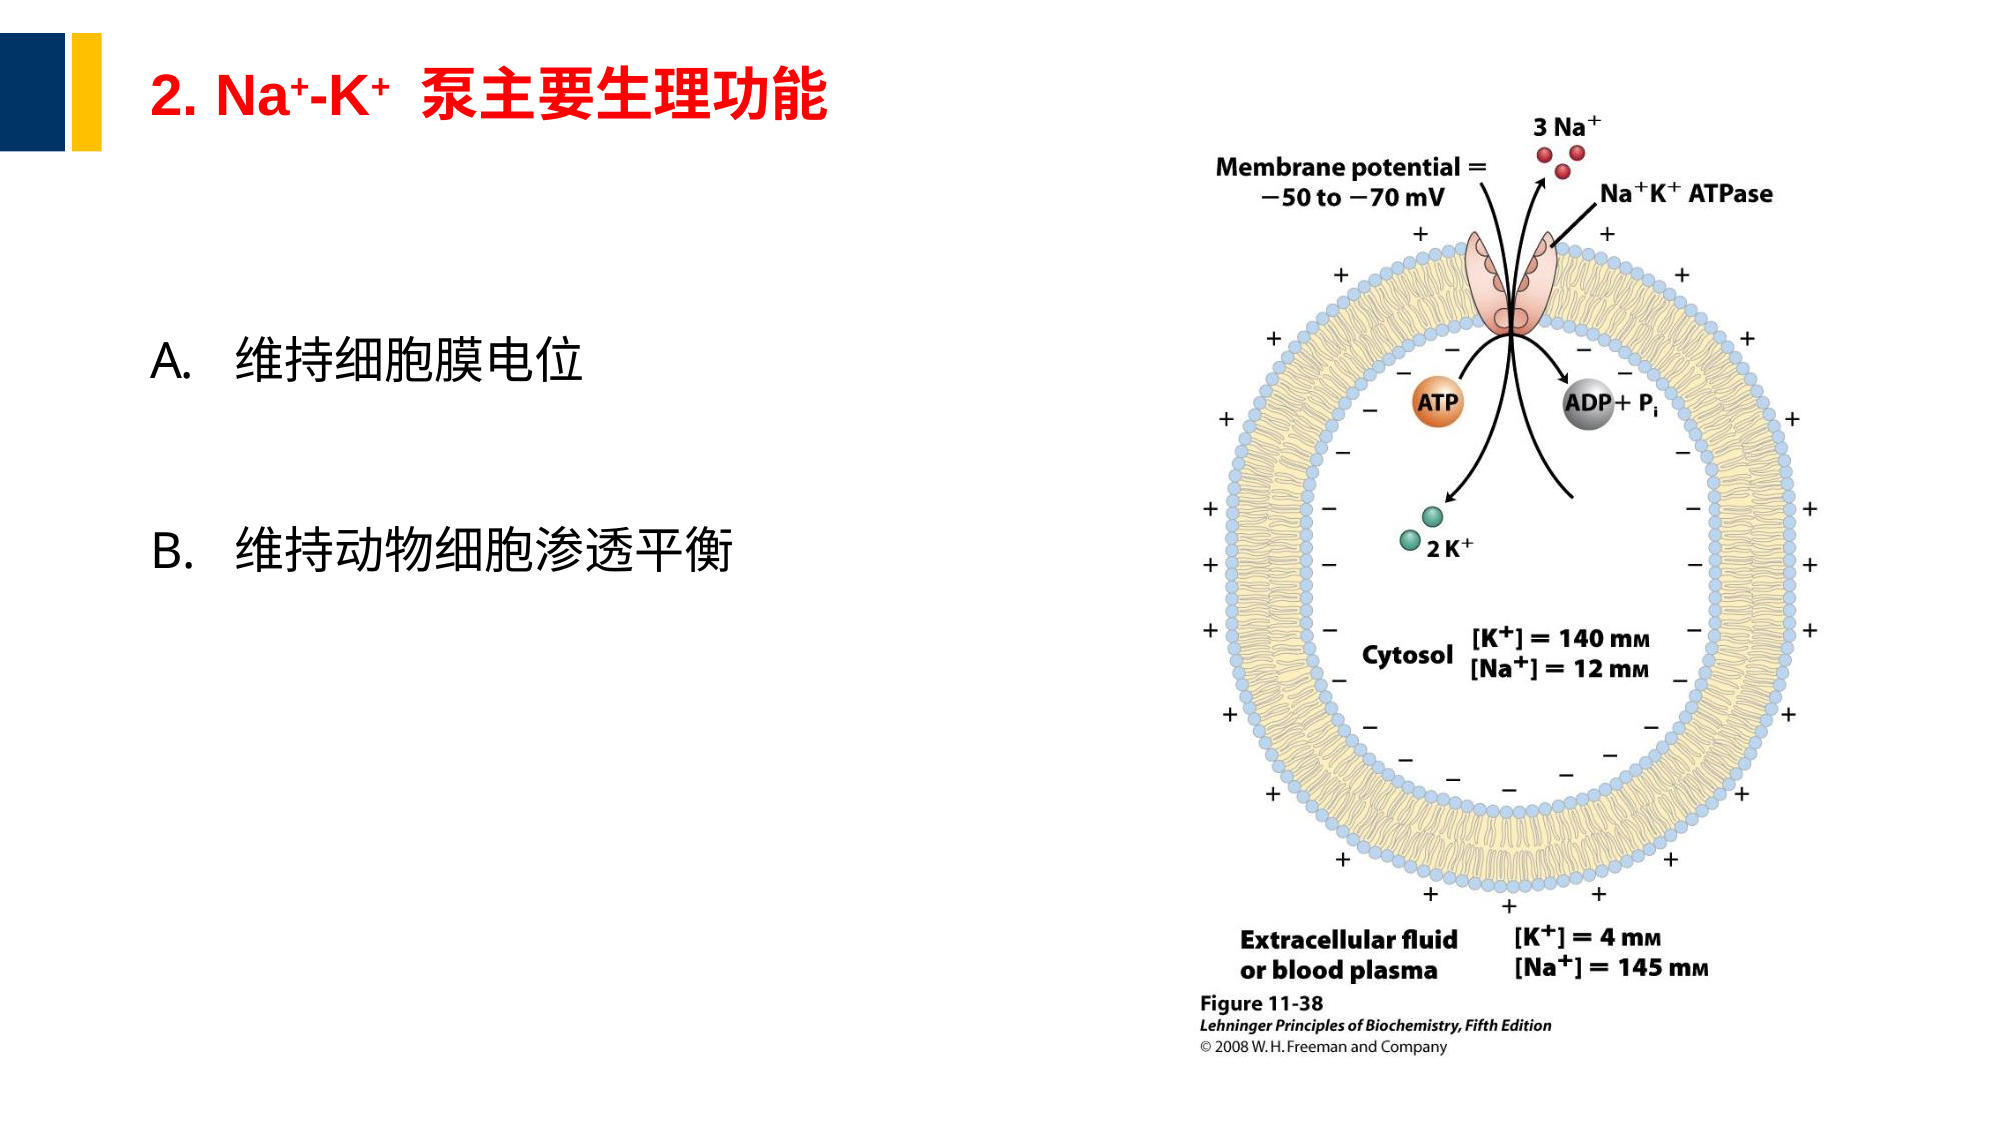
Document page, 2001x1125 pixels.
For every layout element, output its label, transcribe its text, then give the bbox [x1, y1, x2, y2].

title 2. Na+-K+ 泵主要生理功能 [135, 33, 1950, 152]
list 维持细胞膜电位 维持动物细胞渗透平衡 [135, 290, 930, 1059]
picture [1193, 113, 1828, 1059]
